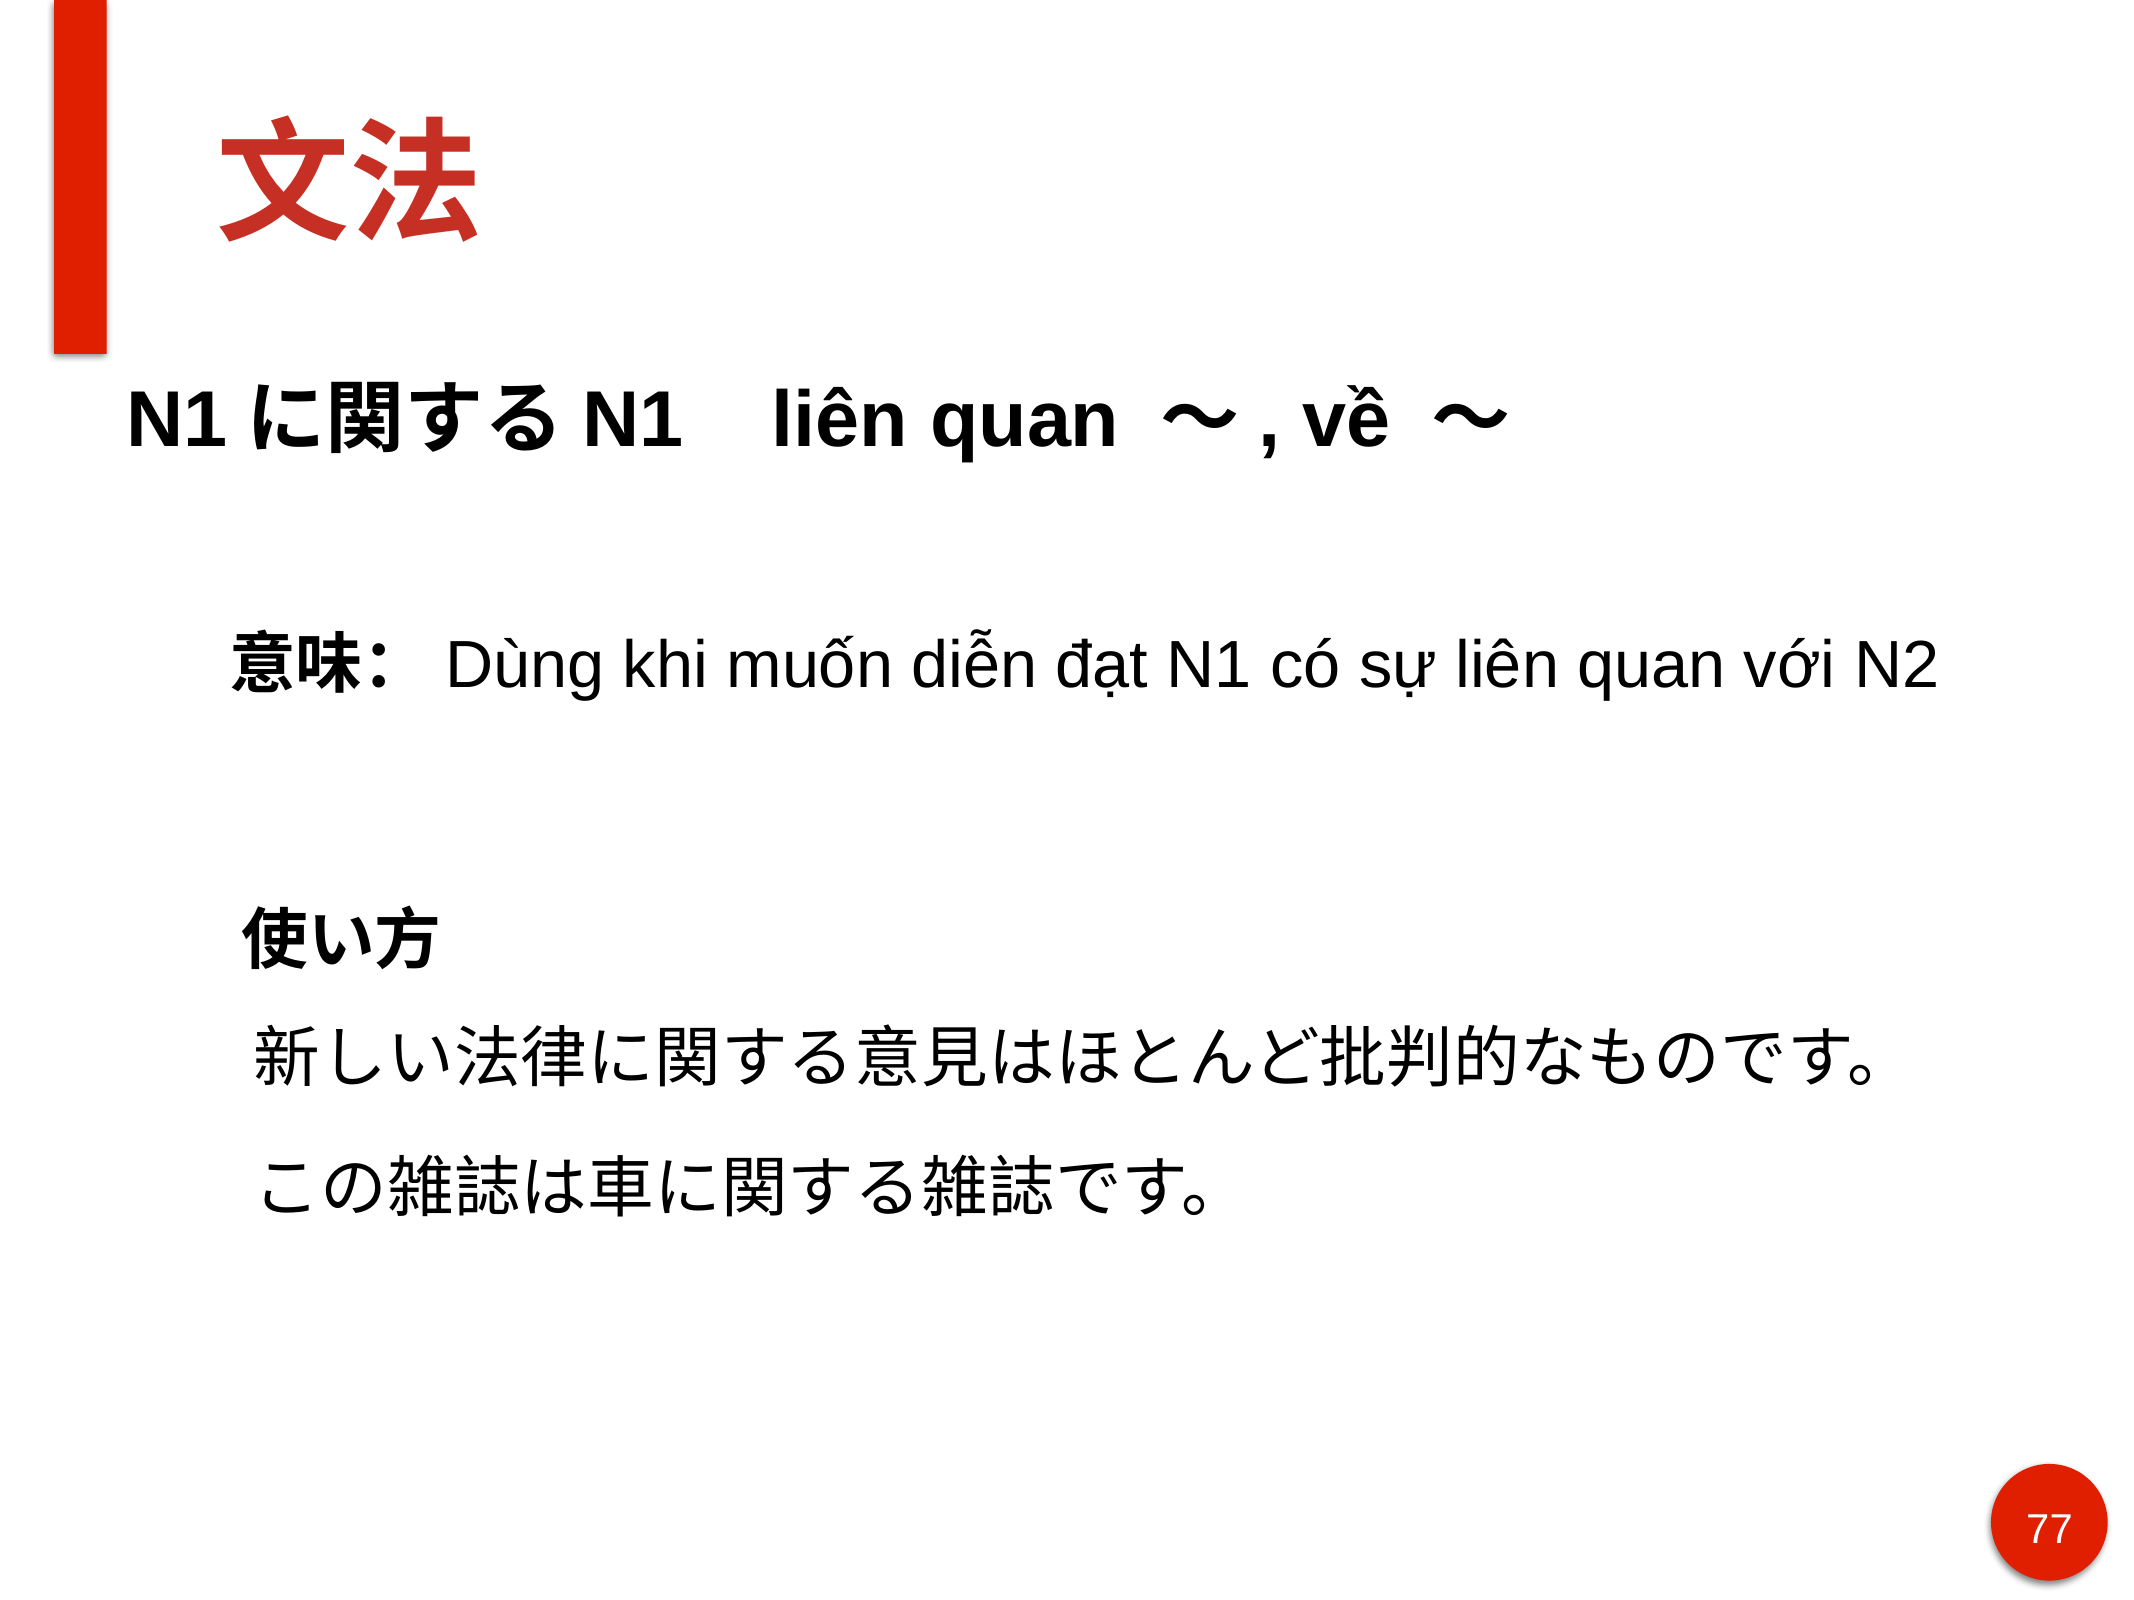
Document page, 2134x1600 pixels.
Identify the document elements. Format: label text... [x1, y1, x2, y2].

text_box 意味：Dùng khi muốn diễn đạt N1 có sự liên quan với N2 [214, 605, 2008, 716]
text_box 新しい法律に関する意見はほとんど批判的なものです。 この雑誌は車に関する雑誌です。 [238, 999, 2062, 1240]
text_box 使い方 [226, 881, 493, 992]
list N1に関するN1 liên quan 〜, về 〜 [117, 359, 1902, 502]
slide_number 77 [2012, 1493, 2087, 1552]
title 文法 [208, 11, 1927, 343]
